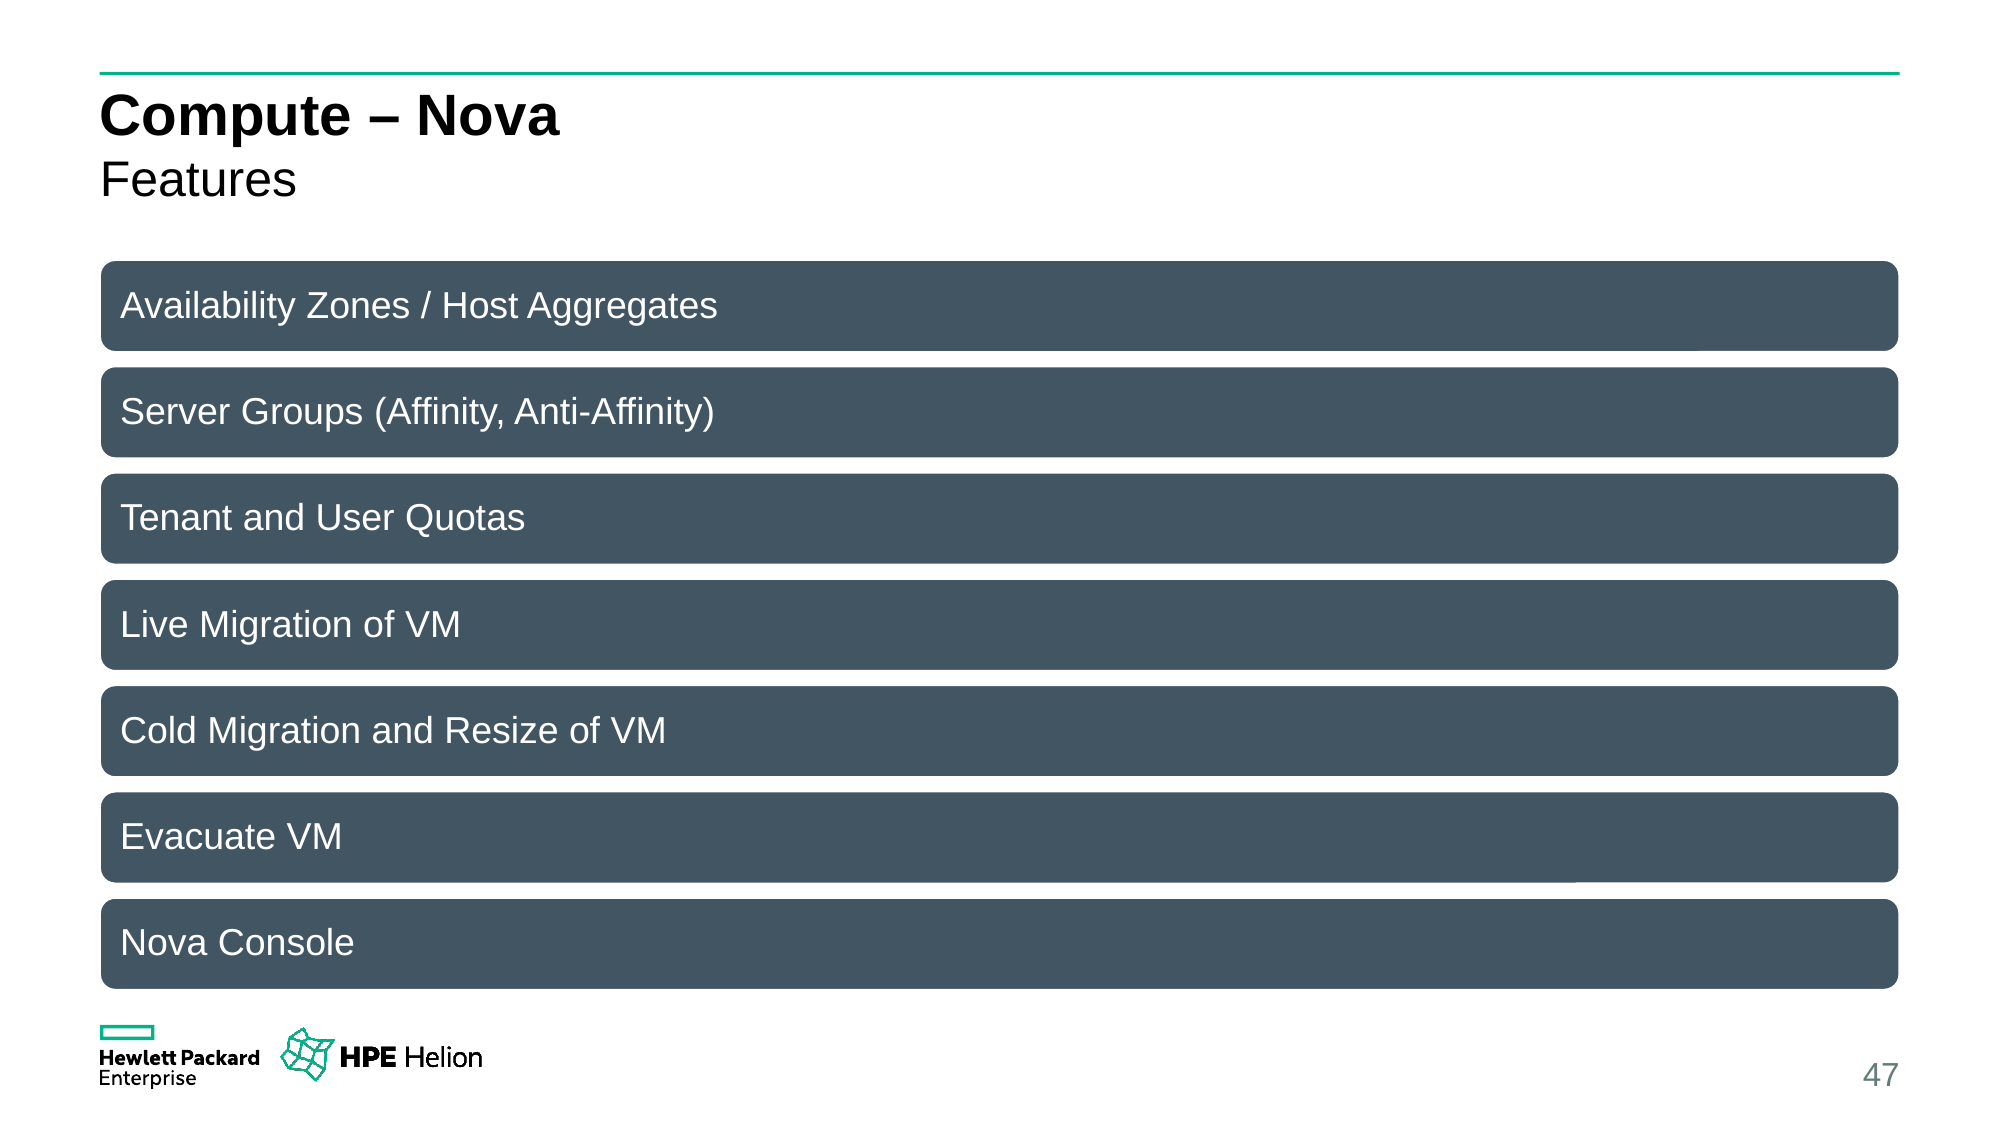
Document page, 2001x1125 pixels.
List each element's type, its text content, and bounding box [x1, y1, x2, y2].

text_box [99, 249, 1900, 1000]
slide_number 47 [1812, 1054, 1900, 1093]
list Features [99, 153, 1900, 216]
title Compute – Nova [99, 85, 1900, 153]
picture [279, 1026, 482, 1082]
